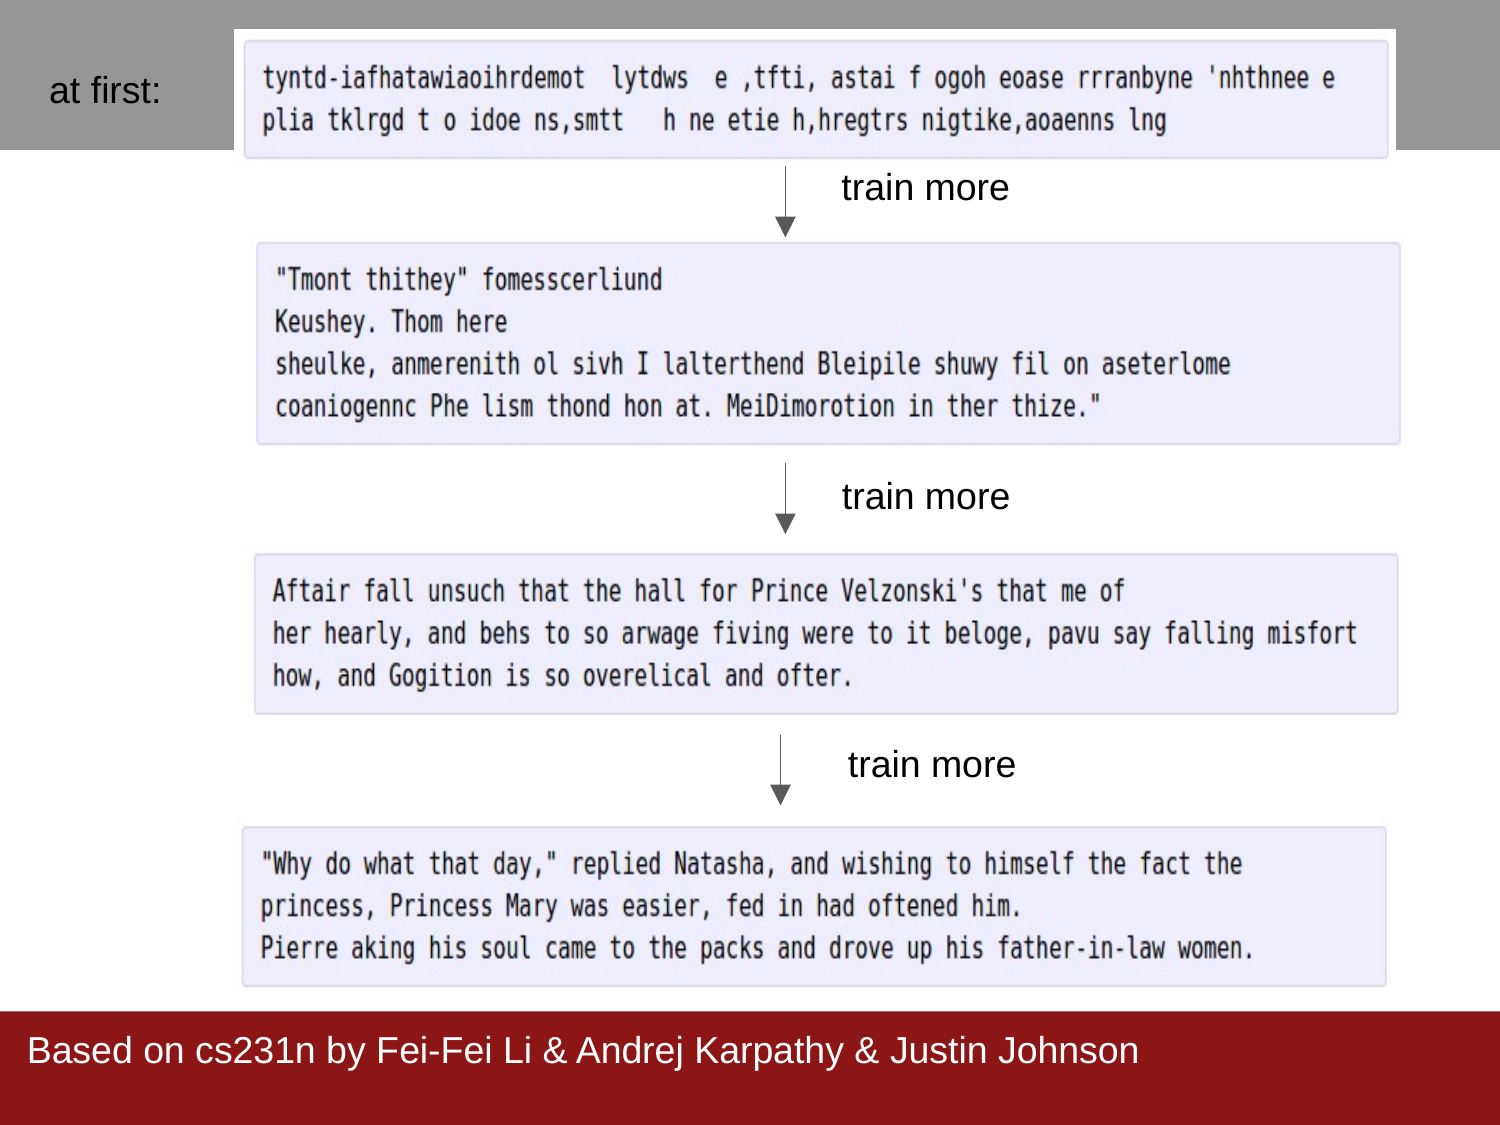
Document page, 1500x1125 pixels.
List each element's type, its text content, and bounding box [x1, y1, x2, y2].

picture [235, 819, 1395, 998]
text_box train more [832, 729, 1150, 816]
picture [234, 29, 1396, 171]
picture [248, 231, 1409, 459]
text_box at first: [34, 51, 212, 163]
text_box train more [826, 466, 1144, 543]
picture [250, 546, 1406, 721]
text_box train more [826, 178, 1143, 228]
